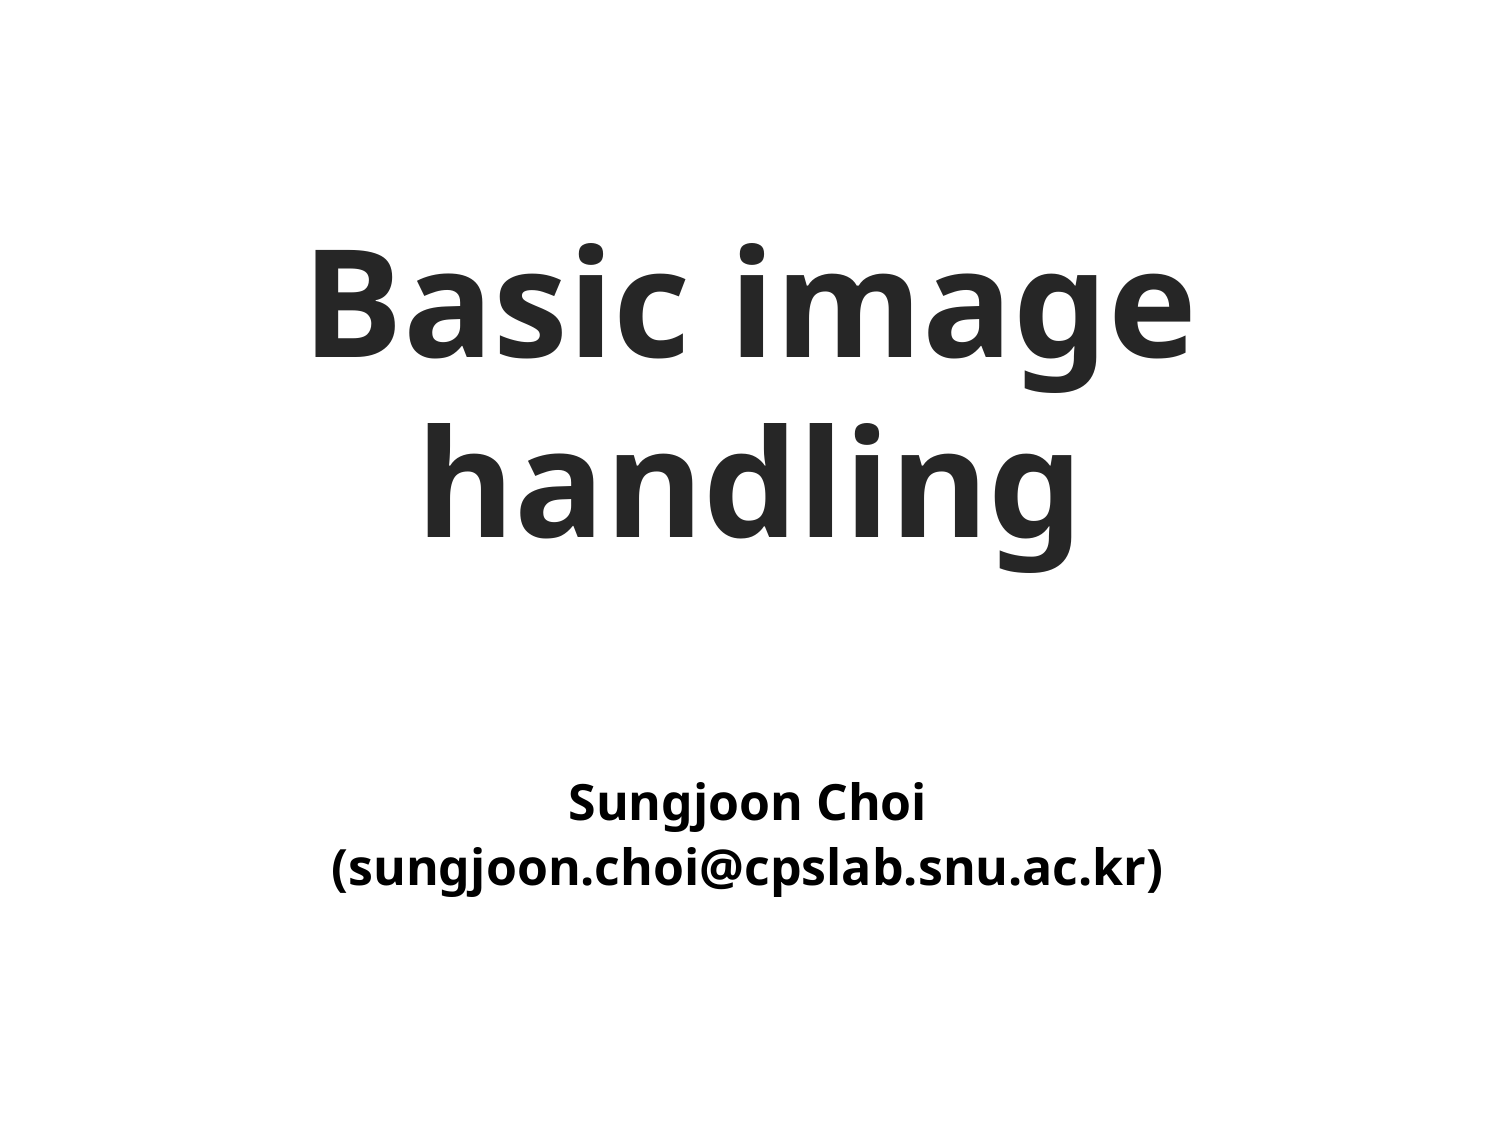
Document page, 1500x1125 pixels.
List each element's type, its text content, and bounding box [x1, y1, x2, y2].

text_box Basic image handling [112, 267, 1388, 509]
text_box Sungjoon Choi (sungjoon.choi@cpslab.snu.ac.kr) [170, 763, 1326, 904]
